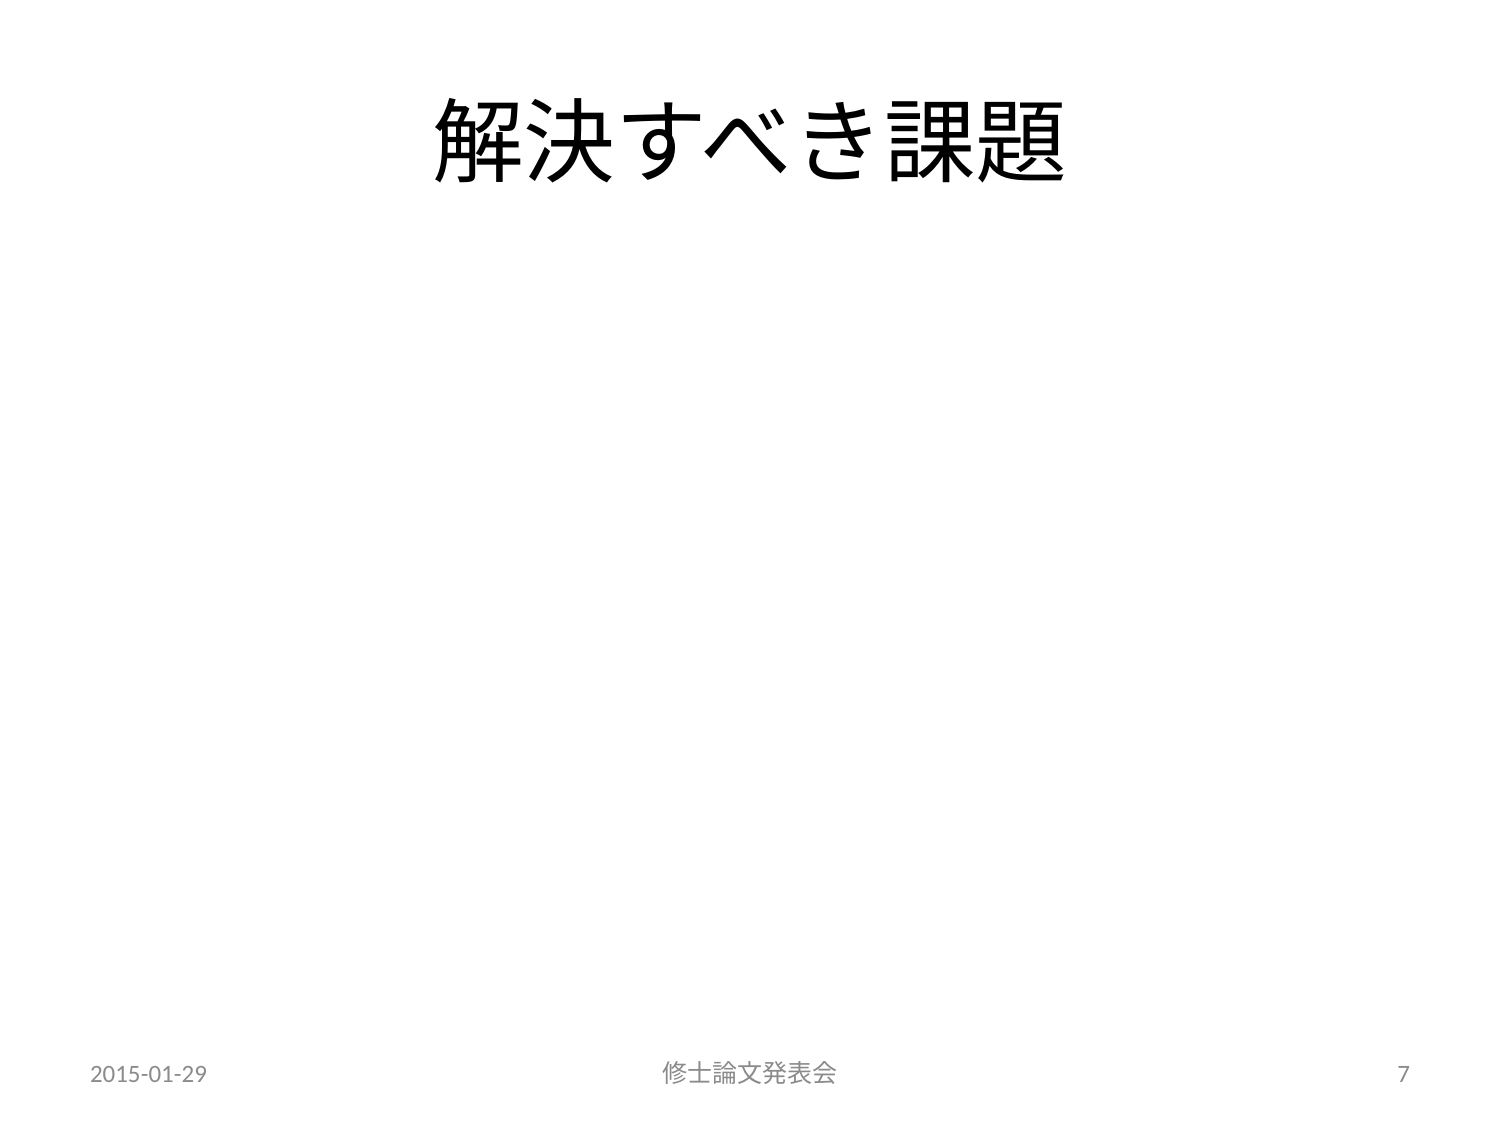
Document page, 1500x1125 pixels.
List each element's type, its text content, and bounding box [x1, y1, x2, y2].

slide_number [75, 1042, 425, 1103]
slide_number 7 [1074, 1042, 1425, 1103]
title 解決すべき課題 [75, 45, 1425, 233]
footer 修士論文発表会 [512, 1042, 988, 1103]
